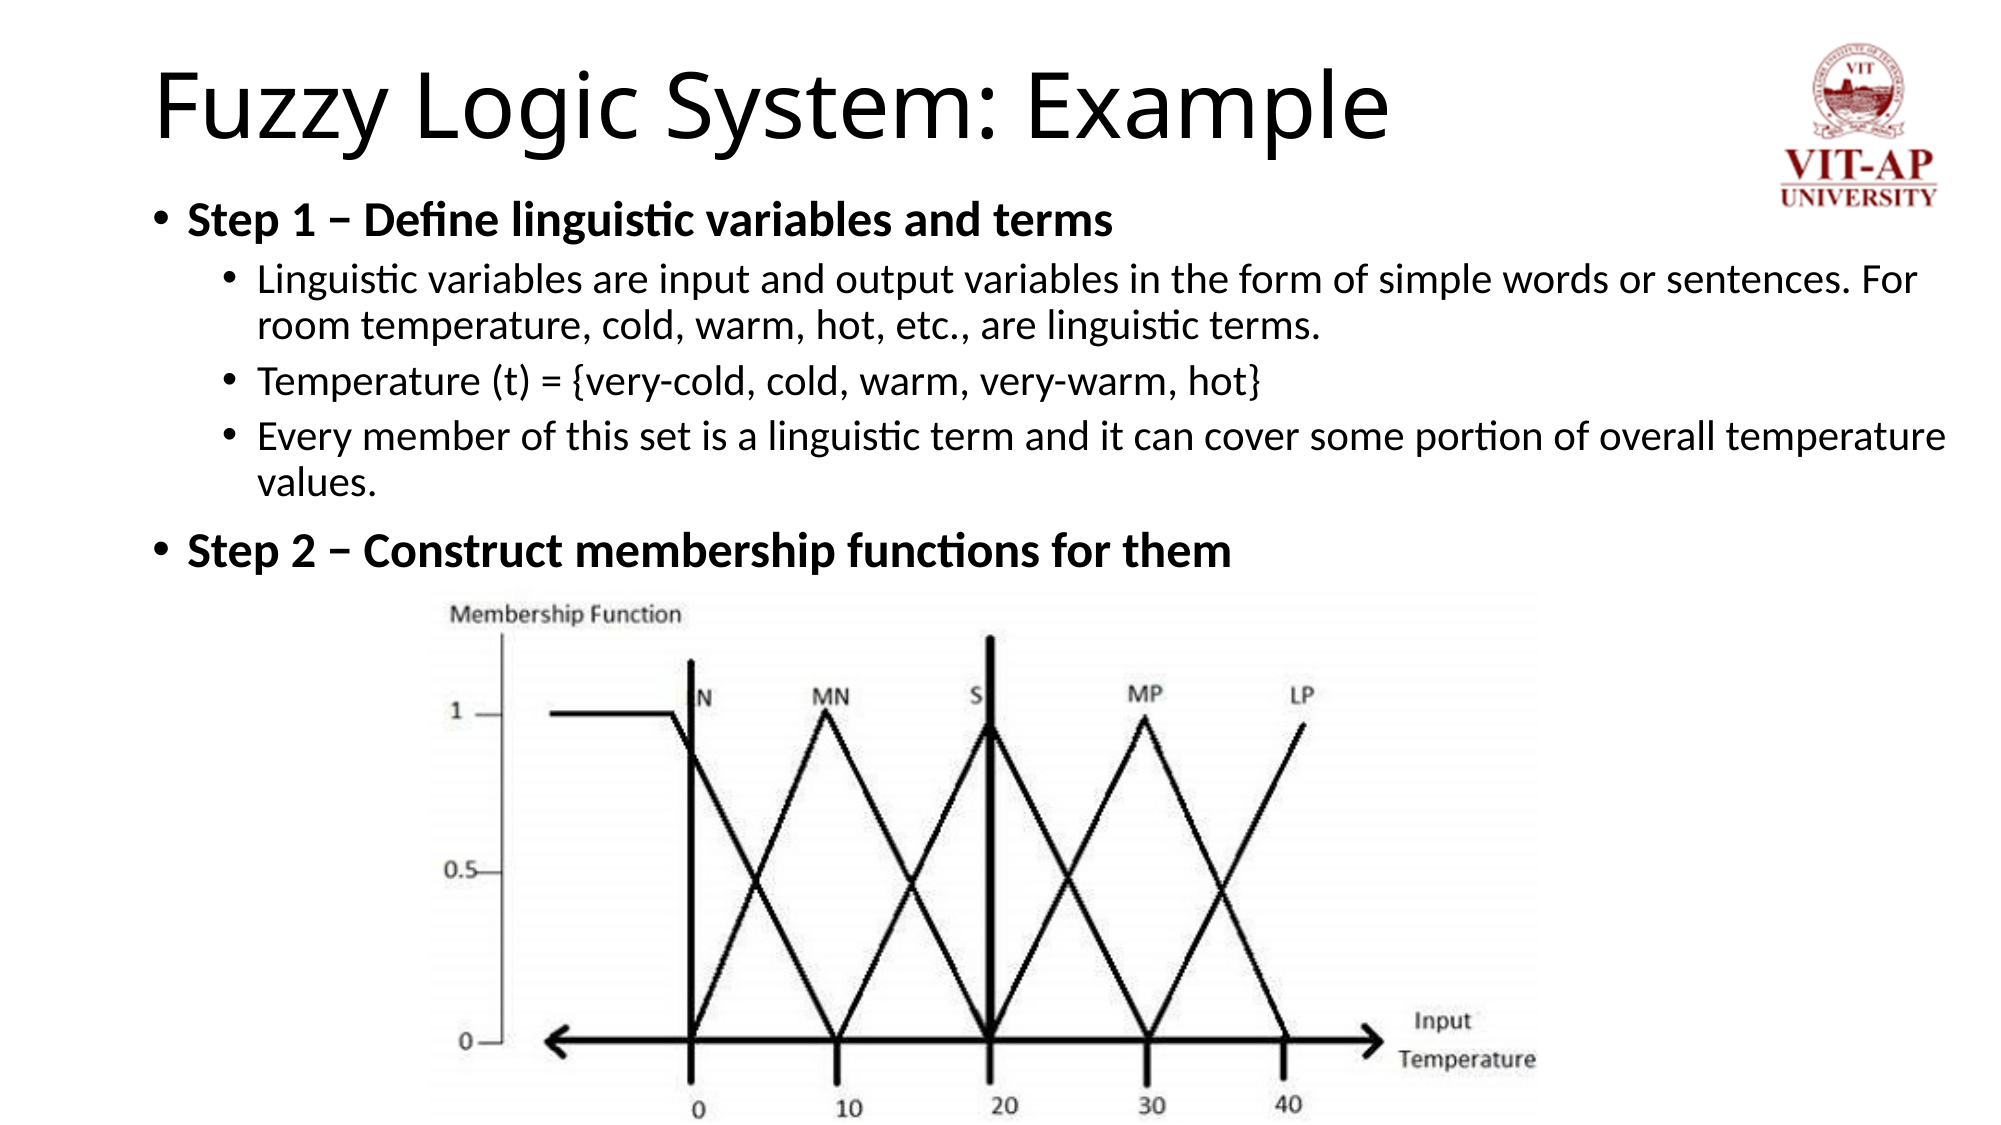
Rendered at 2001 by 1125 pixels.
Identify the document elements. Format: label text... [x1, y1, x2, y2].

text_box Fuzzy Logic System: Example [137, 0, 1863, 218]
picture [429, 587, 1538, 1123]
picture [1863, 0, 1995, 270]
list Step 1 − Define linguistic variables and terms Linguistic variables are input and output variables in the form of simple words or sentences. For room temperature, cold, warm, hot, etc., are linguistic terms. Temperature (t) = {very-cold, cold, warm, very-warm, hot} Every member of this set is a linguistic term and it can cover some portion of overall temperature values. Step 2 − Construct membership functions for them [137, 186, 1978, 588]
